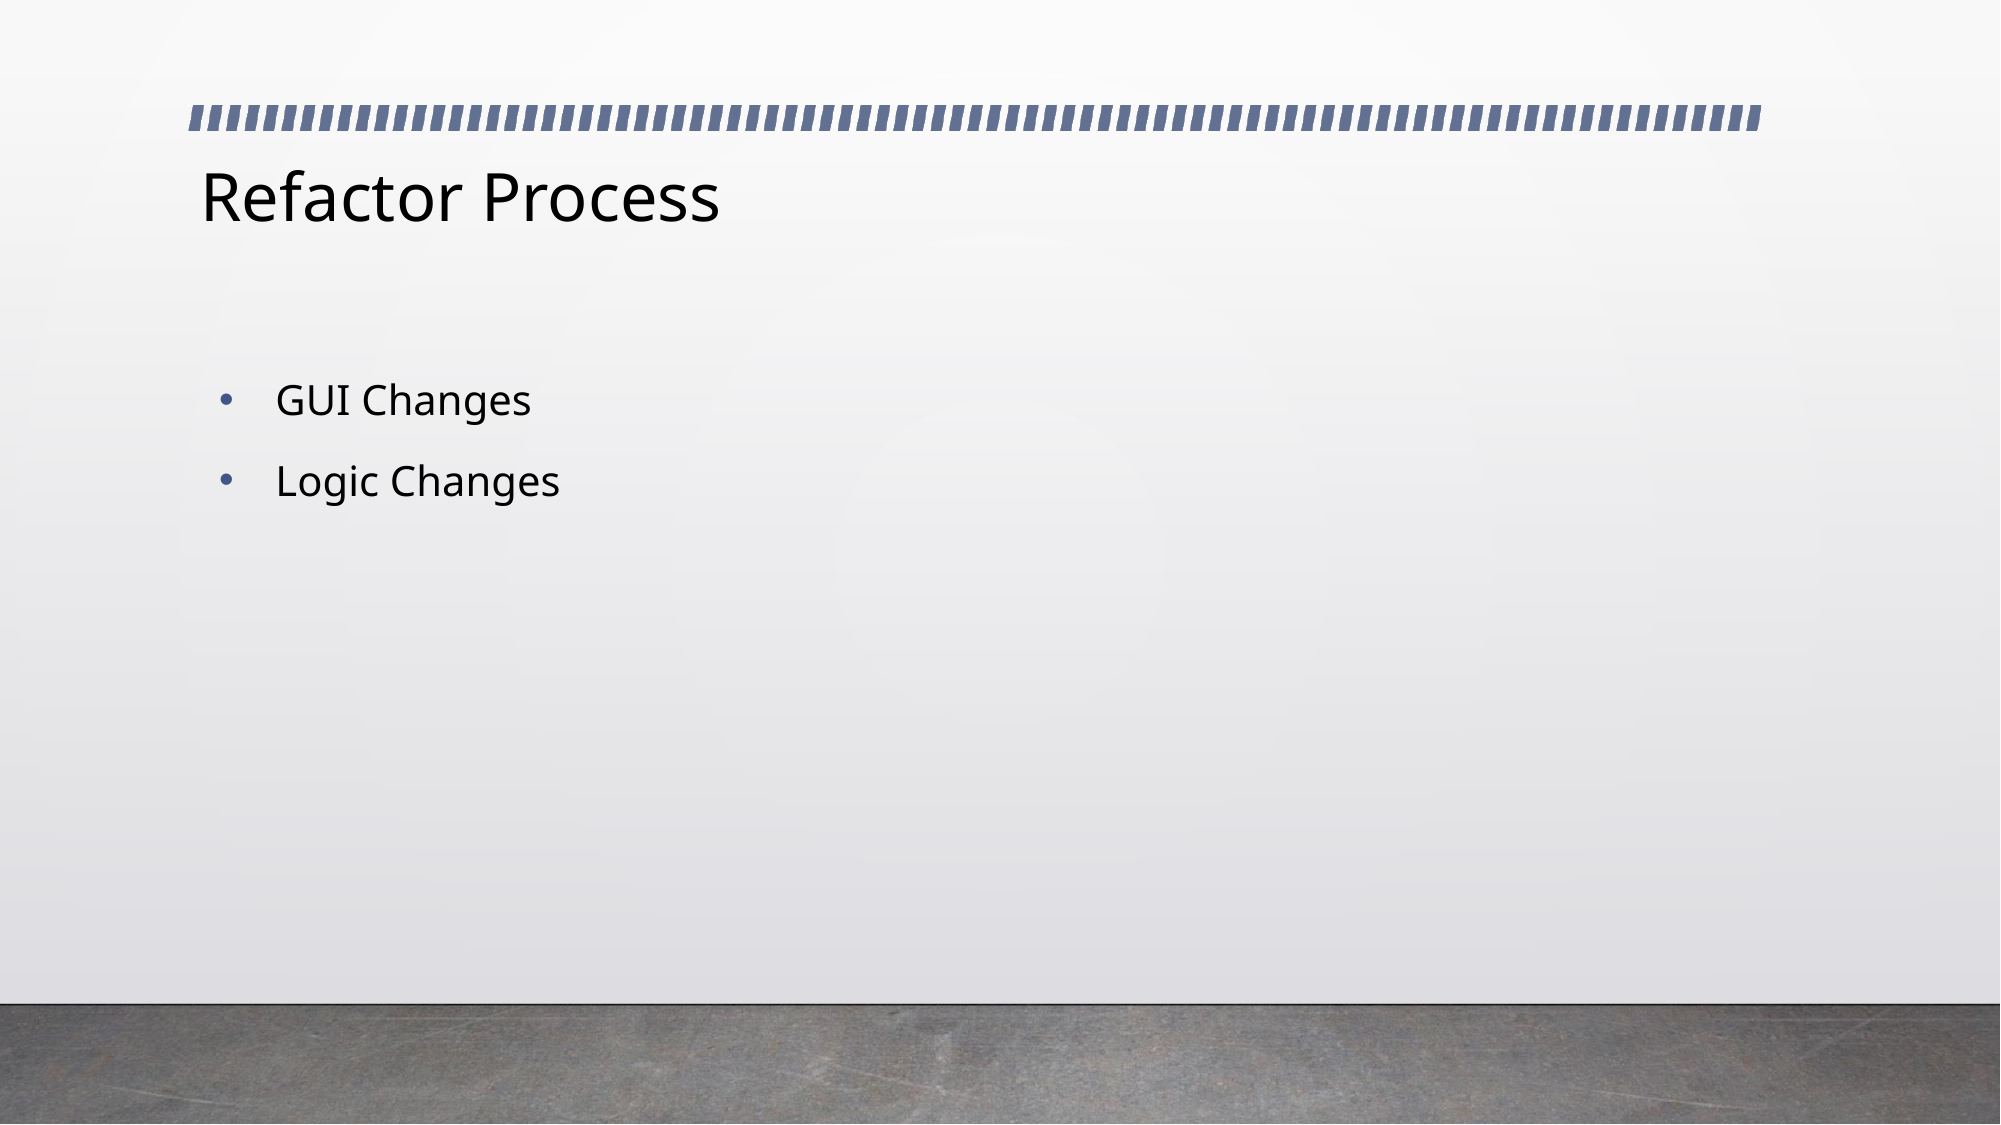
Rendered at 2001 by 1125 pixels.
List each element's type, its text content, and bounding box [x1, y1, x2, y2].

picture [186, 105, 1762, 131]
list GUI Changes Logic Changes [185, 356, 1761, 897]
picture [0, 1004, 2000, 1124]
title Refactor Process [185, 156, 1761, 329]
